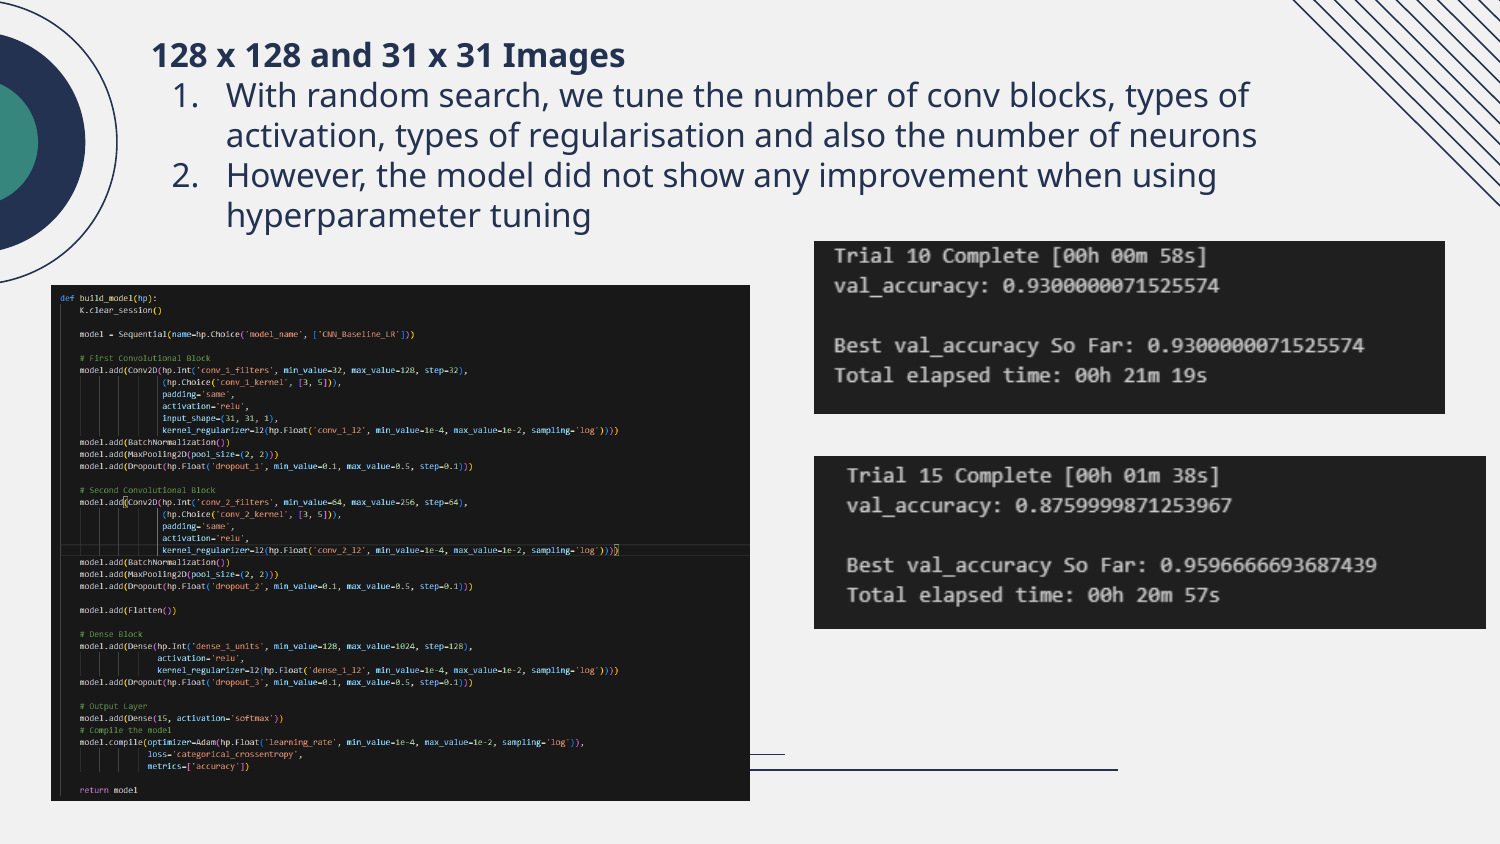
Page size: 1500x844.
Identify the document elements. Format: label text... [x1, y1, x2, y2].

picture [814, 456, 1486, 629]
picture [814, 241, 1445, 414]
text_box 128 x 128 and 31 x 31 Images With random search, we tune the number of conv blocks, types of activation, types of regularisation and also the number of neurons However, the model did not show any improvement when using hyperparameter tuning [135, 19, 1323, 719]
picture [51, 284, 751, 801]
